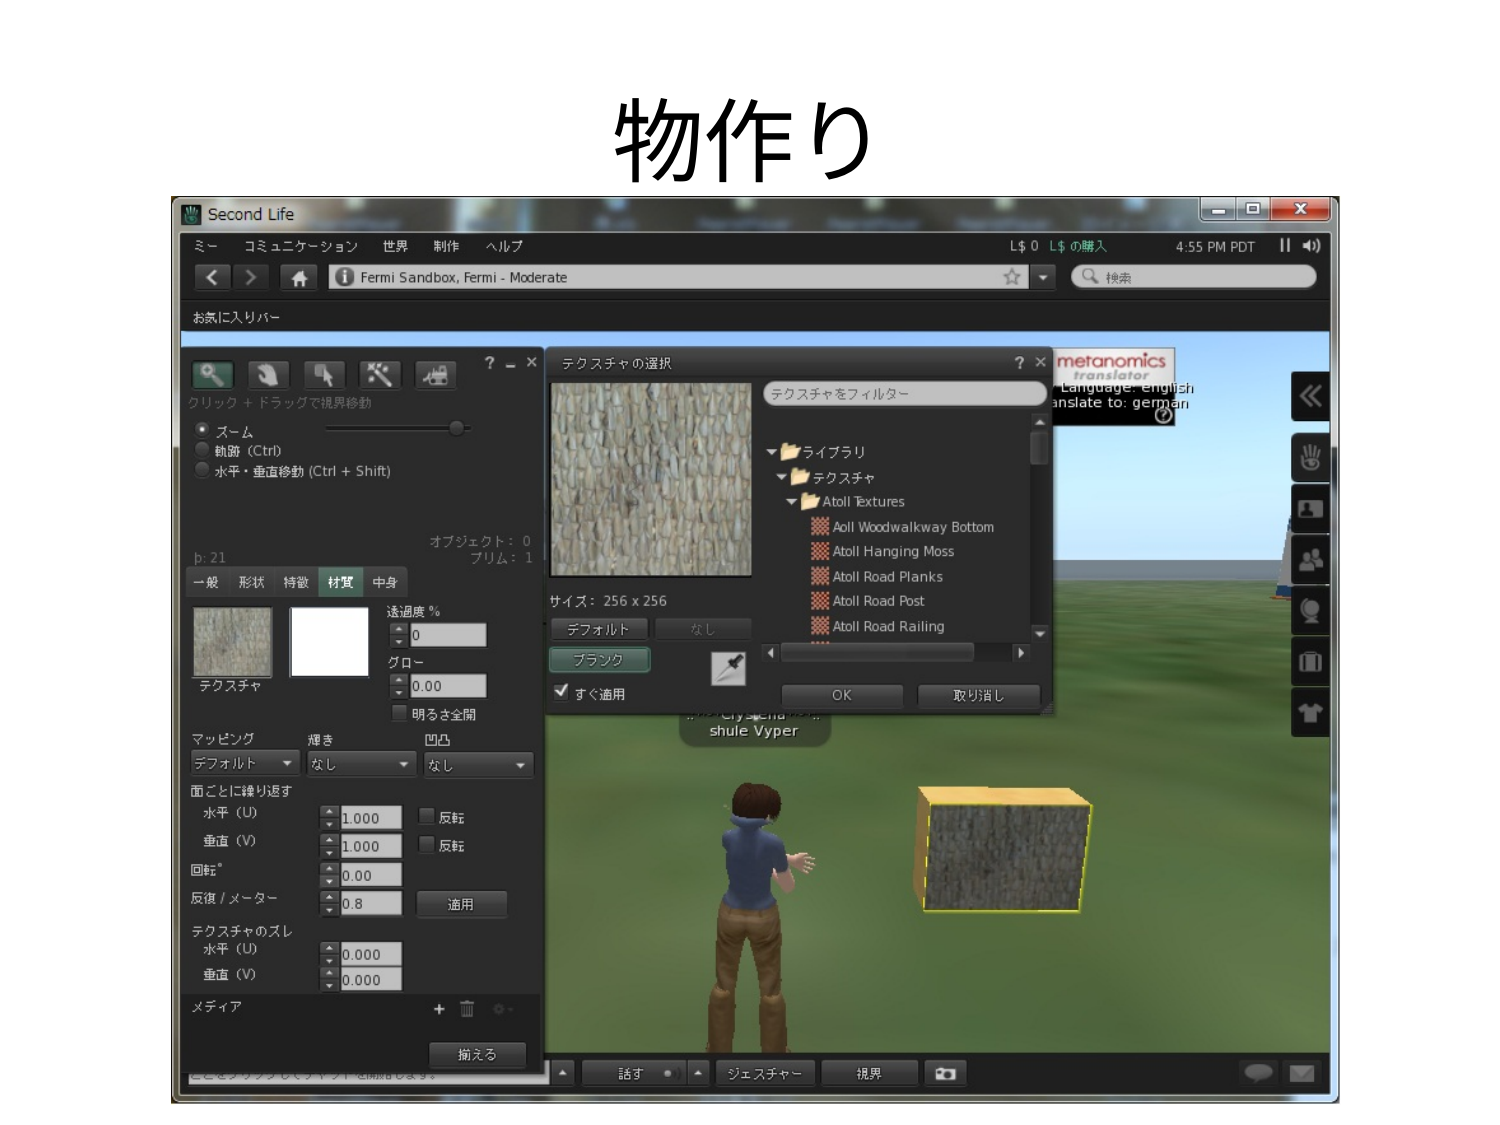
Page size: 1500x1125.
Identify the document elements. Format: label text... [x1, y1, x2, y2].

picture [170, 196, 1341, 1106]
title 物作り [75, 45, 1425, 233]
